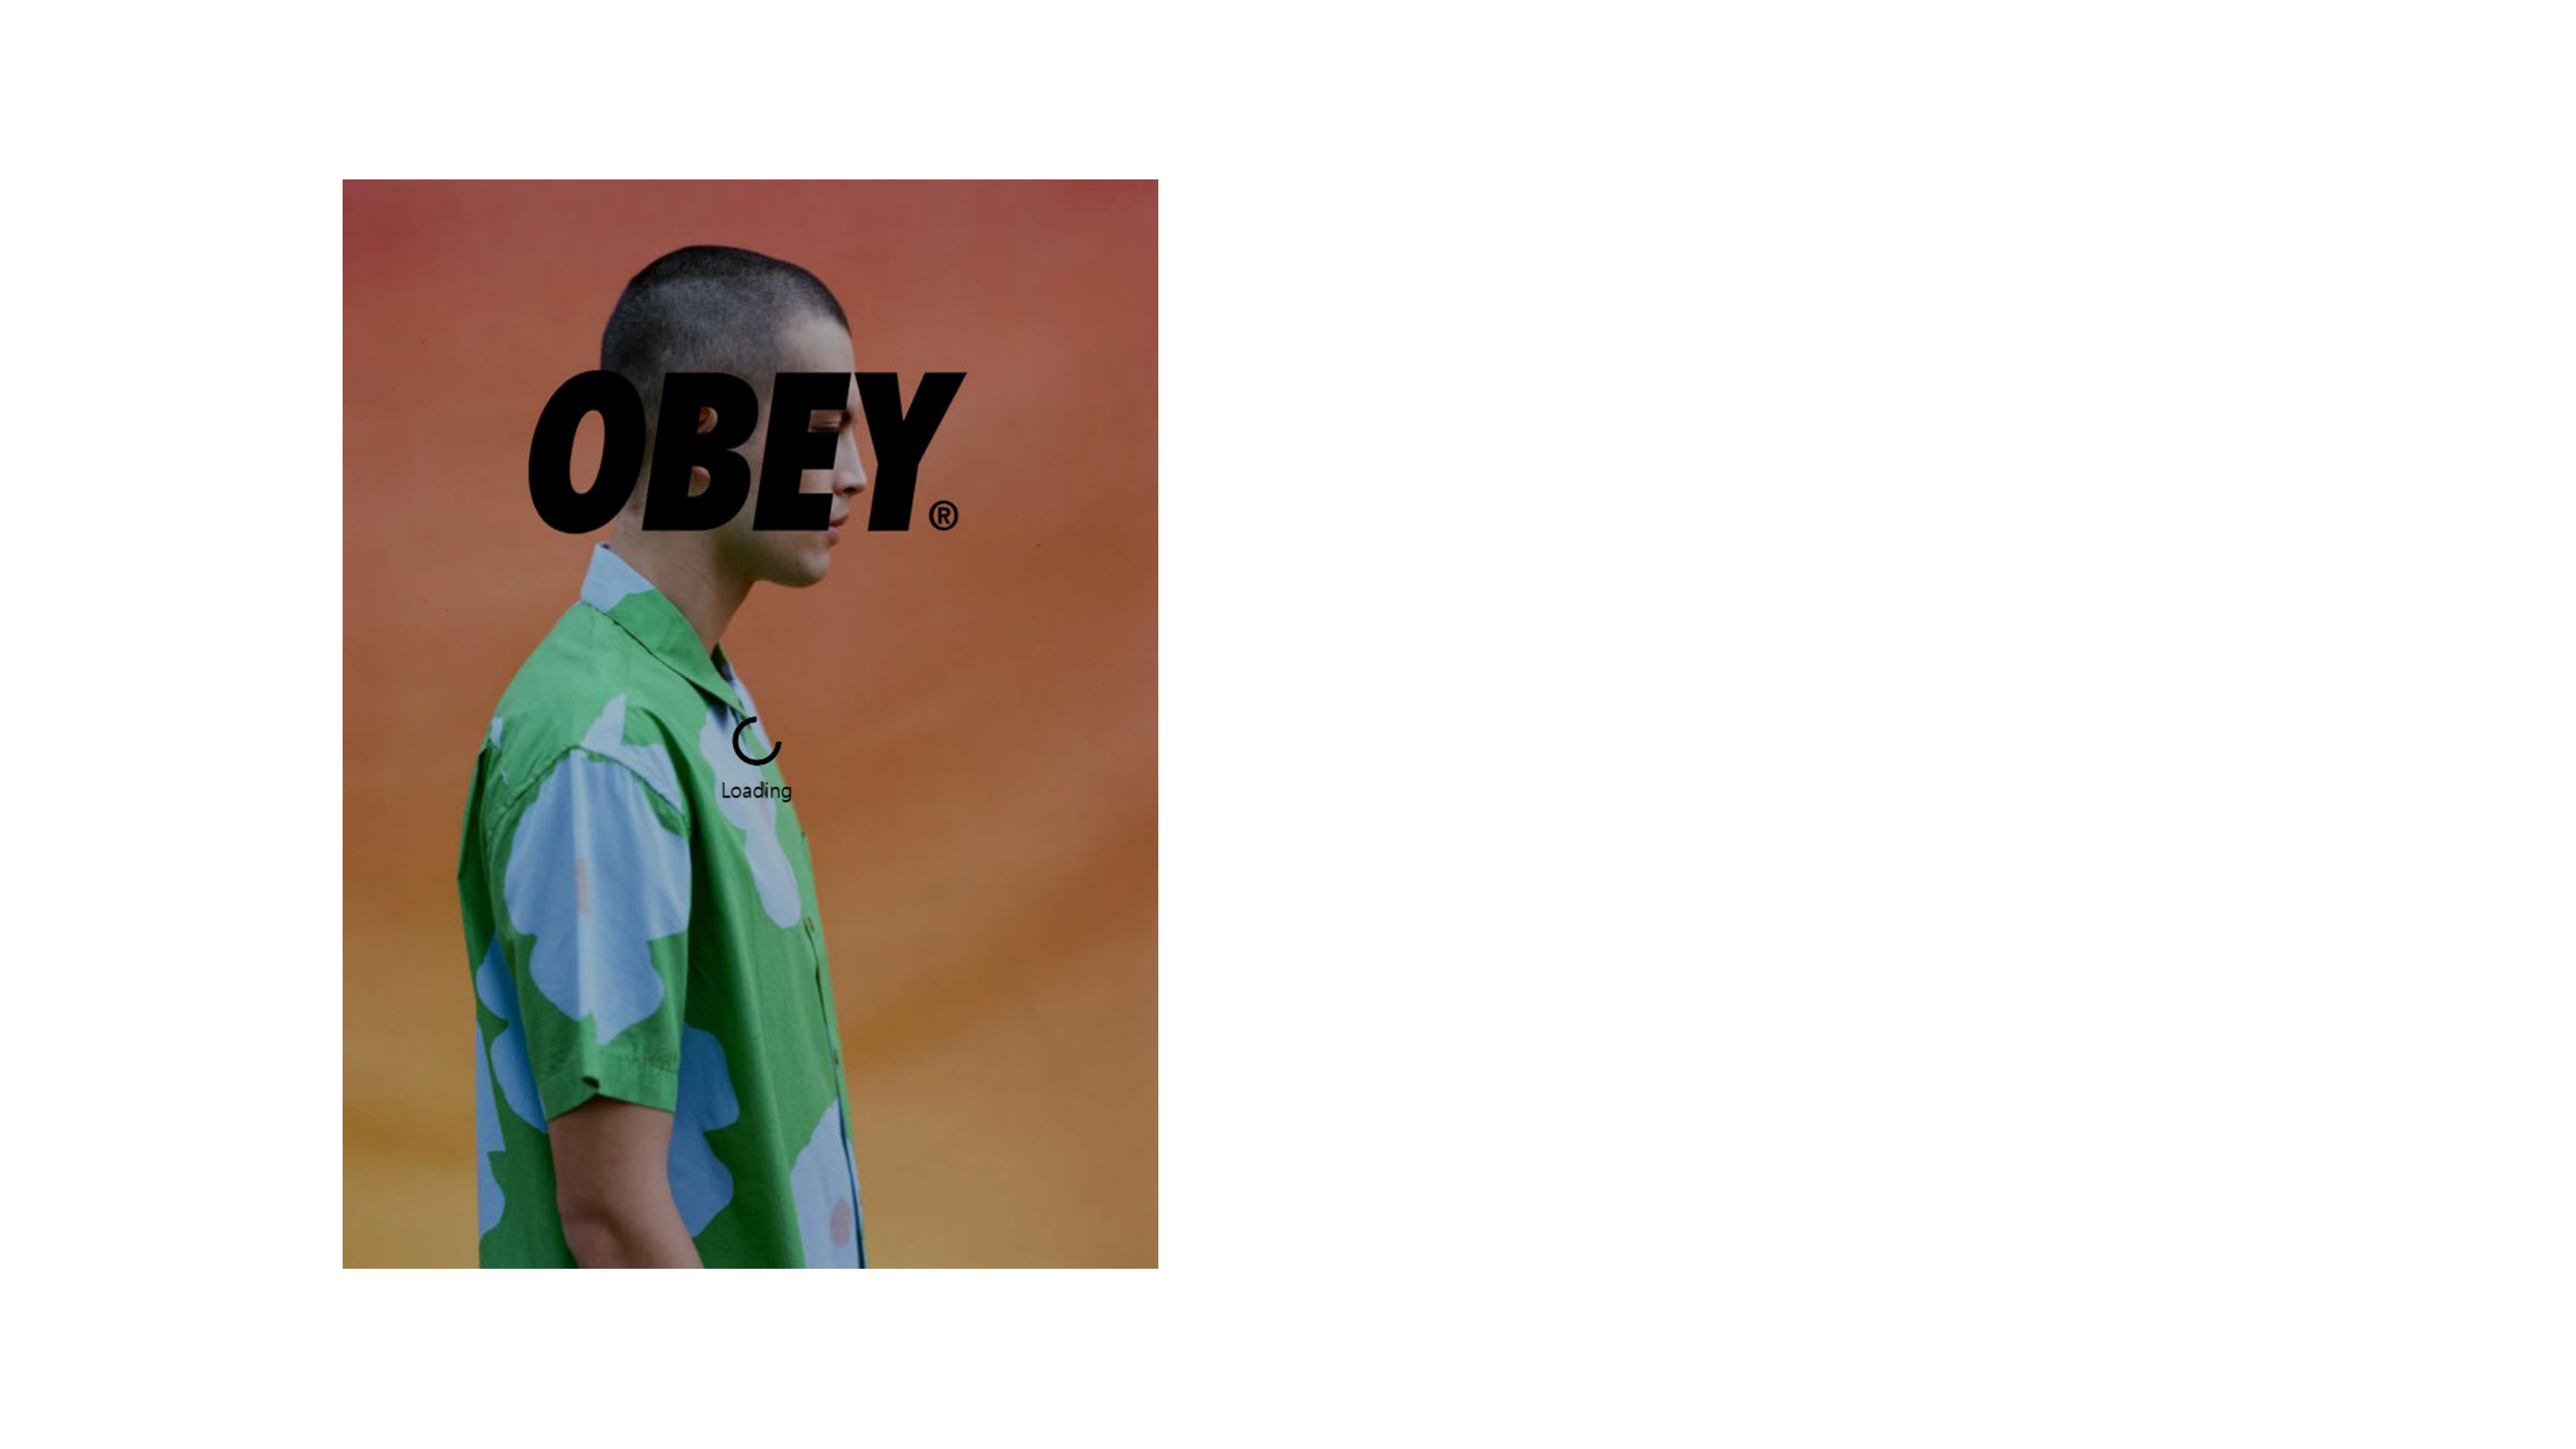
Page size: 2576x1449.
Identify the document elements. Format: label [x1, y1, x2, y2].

picture [343, 179, 1159, 1270]
